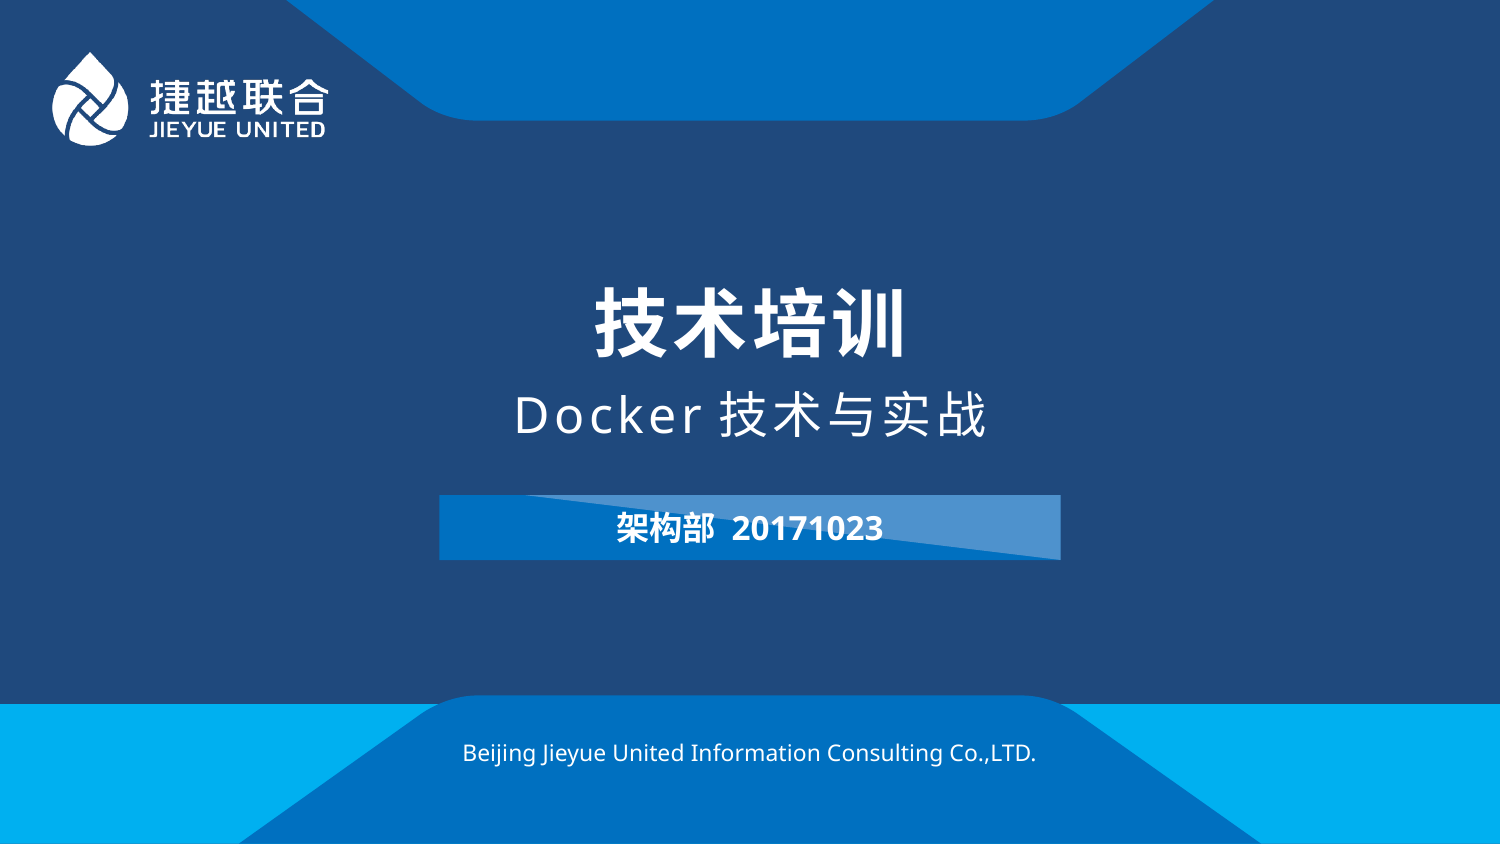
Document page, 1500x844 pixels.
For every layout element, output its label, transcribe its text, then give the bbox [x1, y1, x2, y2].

picture [49, 47, 331, 150]
list 架构部 20171023 [467, 499, 1033, 549]
title 技术培训 [64, 270, 1436, 372]
list Docker技术与实战 [64, 378, 1436, 449]
